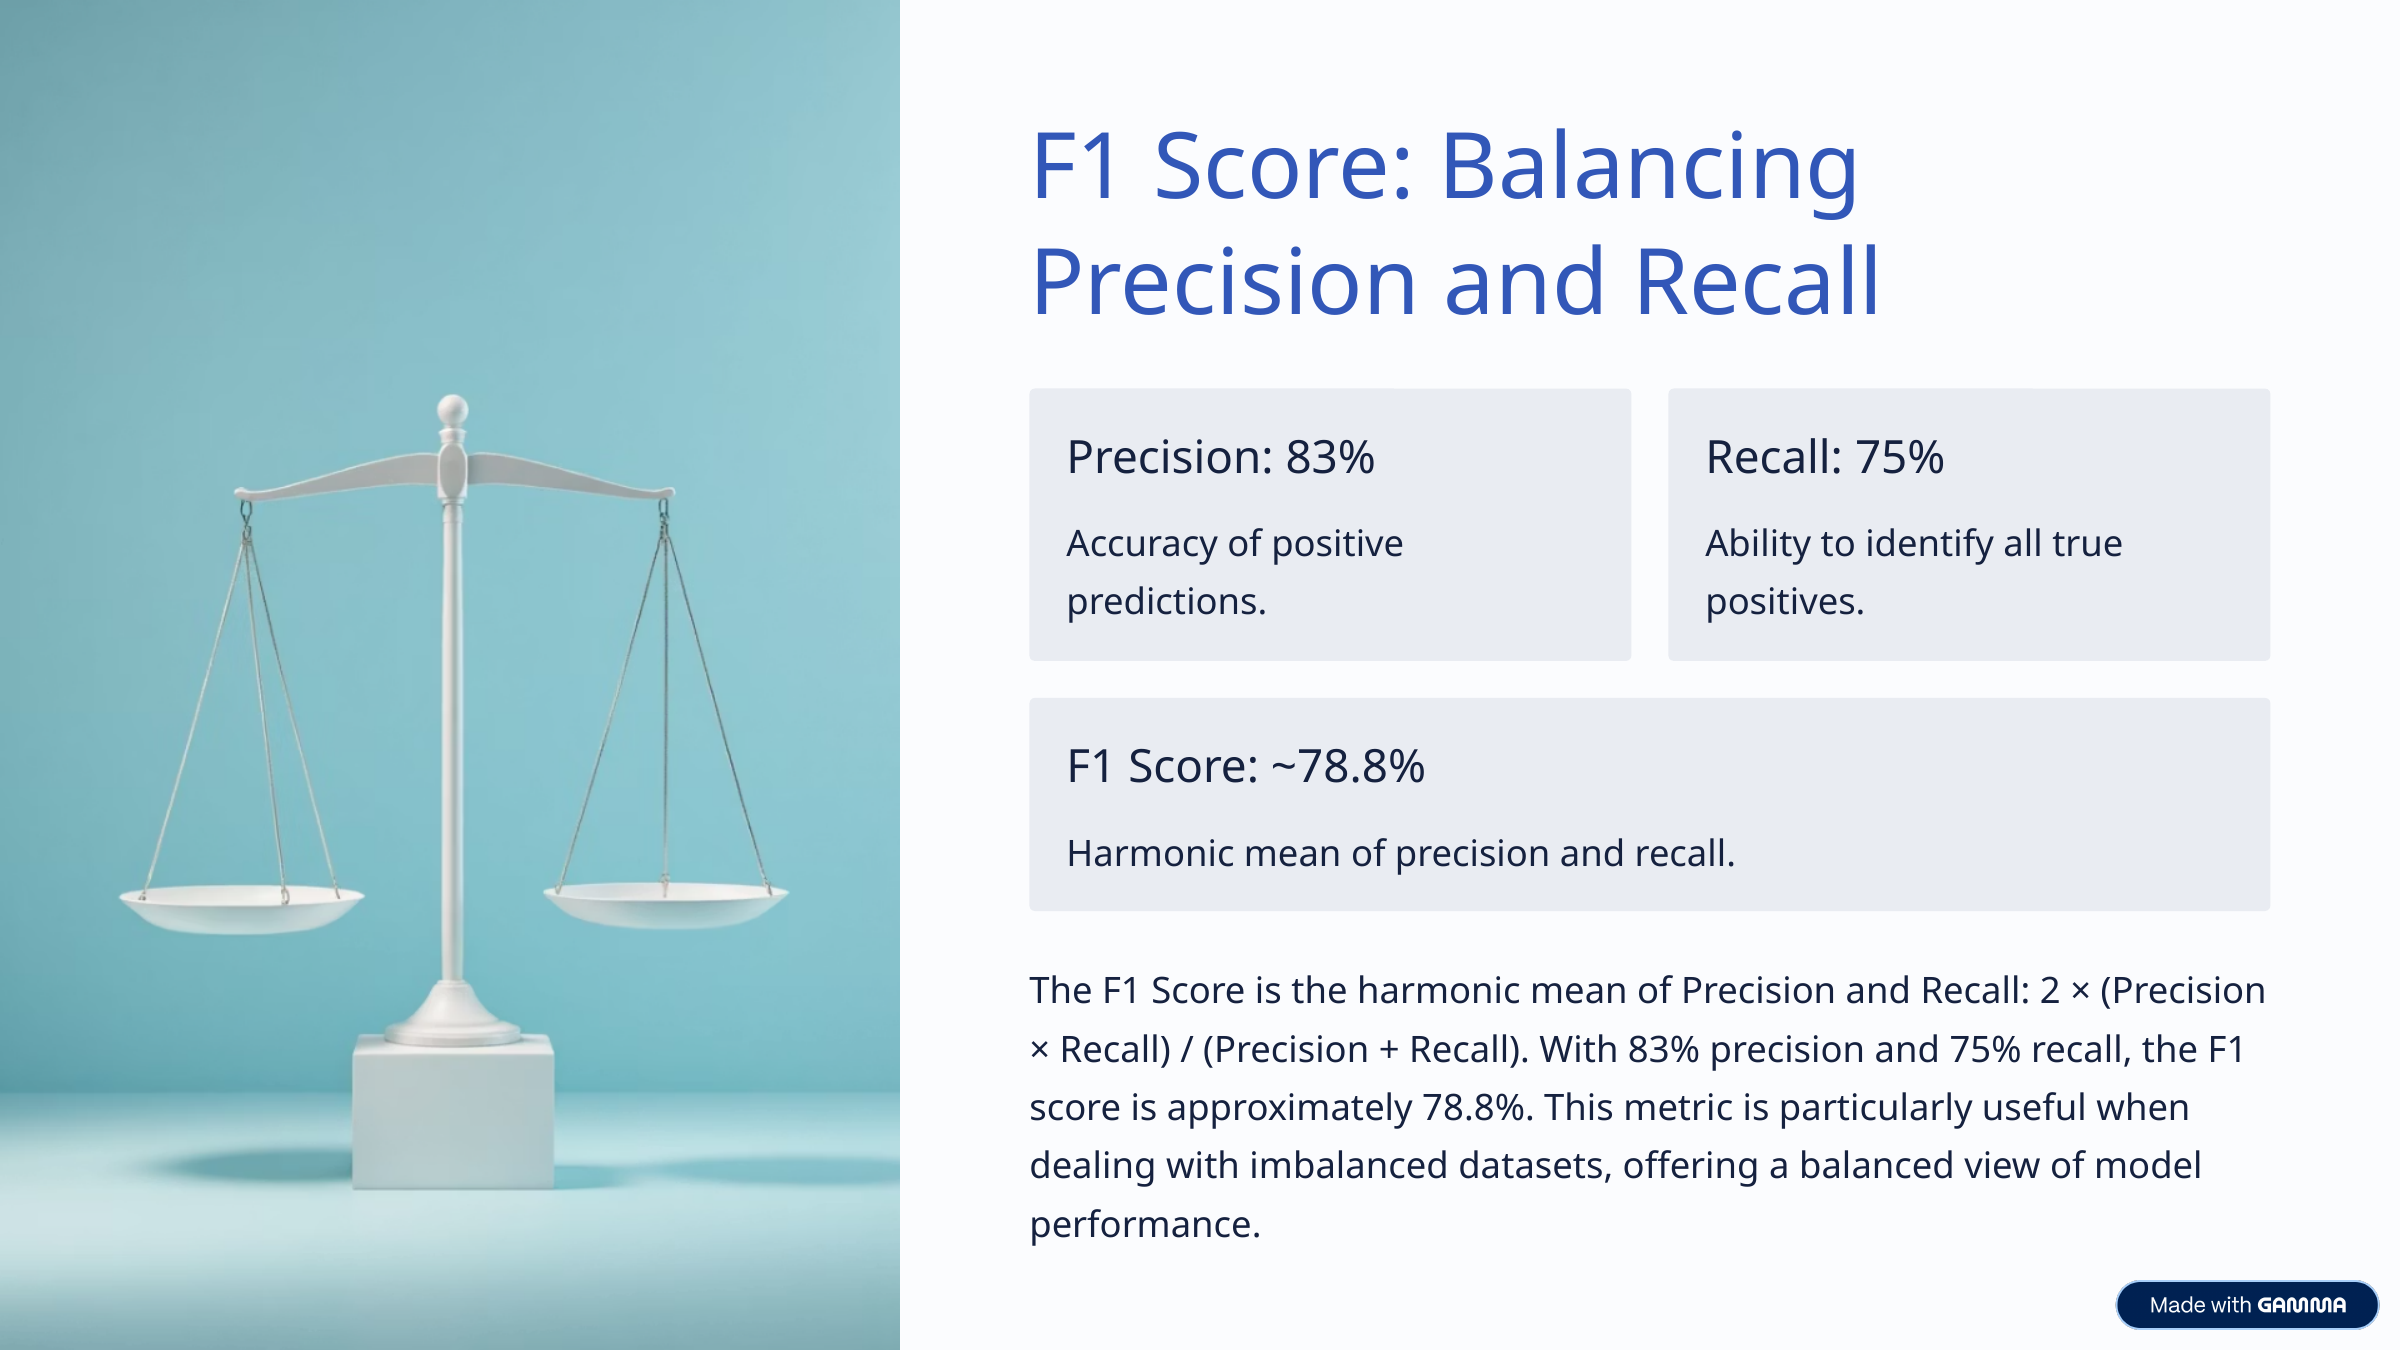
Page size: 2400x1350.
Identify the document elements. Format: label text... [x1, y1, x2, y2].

text_box Recall: 75% [1705, 425, 2168, 484]
picture [2106, 1271, 2389, 1339]
text_box F1 Score: Balancing Precision and Recall [1029, 101, 2271, 333]
text_box Precision: 83% [1066, 425, 1529, 484]
picture [0, 0, 900, 1350]
text_box Ability to identify all true positives. [1705, 505, 2234, 624]
text_box The F1 Score is the harmonic mean of Precision and Recall: 2 × (Precision × Recall) / (Precision + Recall). With 83% precision and 75% recall, the F1 score is approximately 78.8%. This metric is particularly useful when dealing with imbalanced datasets, offering a balanced view of model performance. [1029, 952, 2271, 1249]
text_box [1029, 697, 2271, 912]
text_box Accuracy of positive predictions. [1066, 505, 1595, 624]
text_box Harmonic mean of precision and recall. [1066, 814, 2234, 875]
text_box [1668, 388, 2271, 661]
text_box F1 Score: ~78.8% [1066, 734, 1529, 793]
text_box [1029, 388, 1632, 661]
